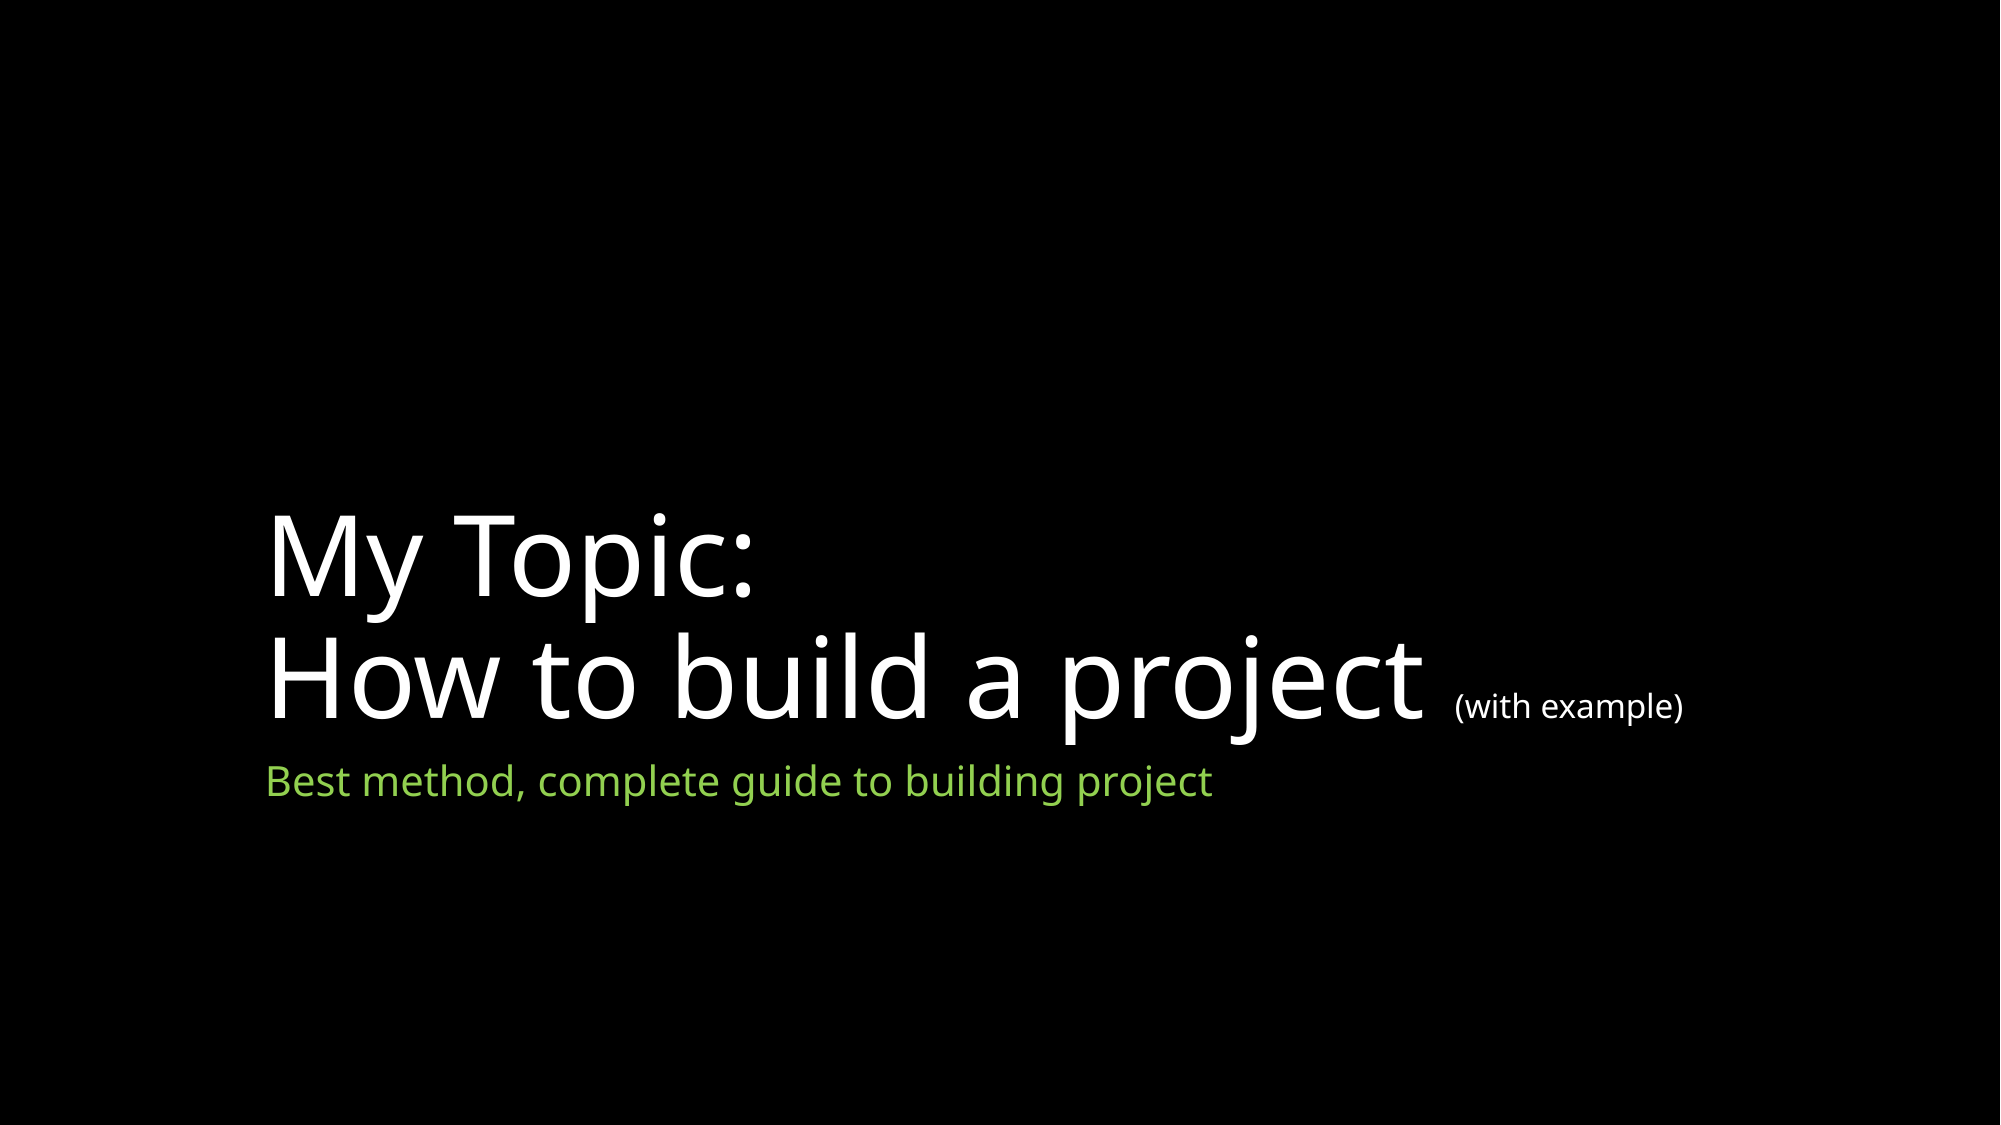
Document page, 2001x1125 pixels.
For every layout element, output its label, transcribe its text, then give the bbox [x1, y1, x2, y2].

list Best method, complete guide to building project [249, 752, 1750, 1000]
title My Topic: How to build a project (with example) [249, 299, 1750, 750]
